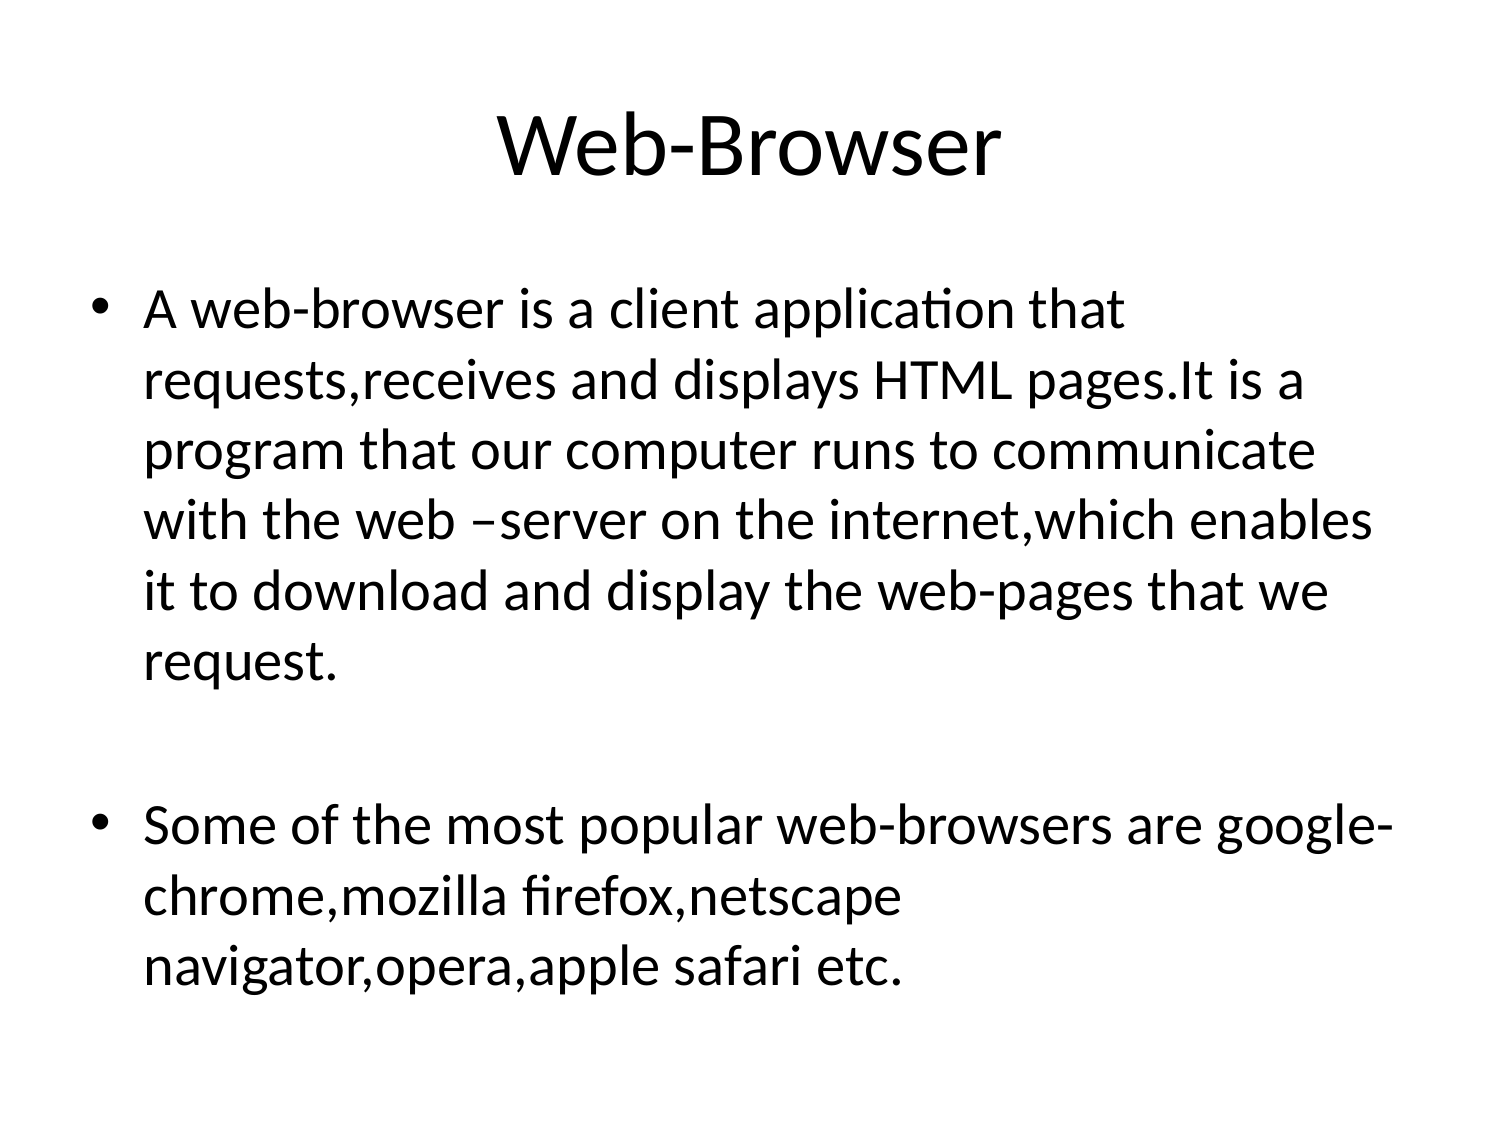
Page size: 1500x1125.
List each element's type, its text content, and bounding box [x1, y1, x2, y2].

title Web-Browser [75, 45, 1425, 233]
list A web-browser is a client application that requests,receives and displays HTML pages.It is a program that our computer runs to communicate with the web –server on the internet,which enables it to download and display the web-pages that we request. Some of the most popular web-browsers are google-chrome,mozilla firefox,netscape navigator,opera,apple safari etc. [75, 262, 1425, 1005]
